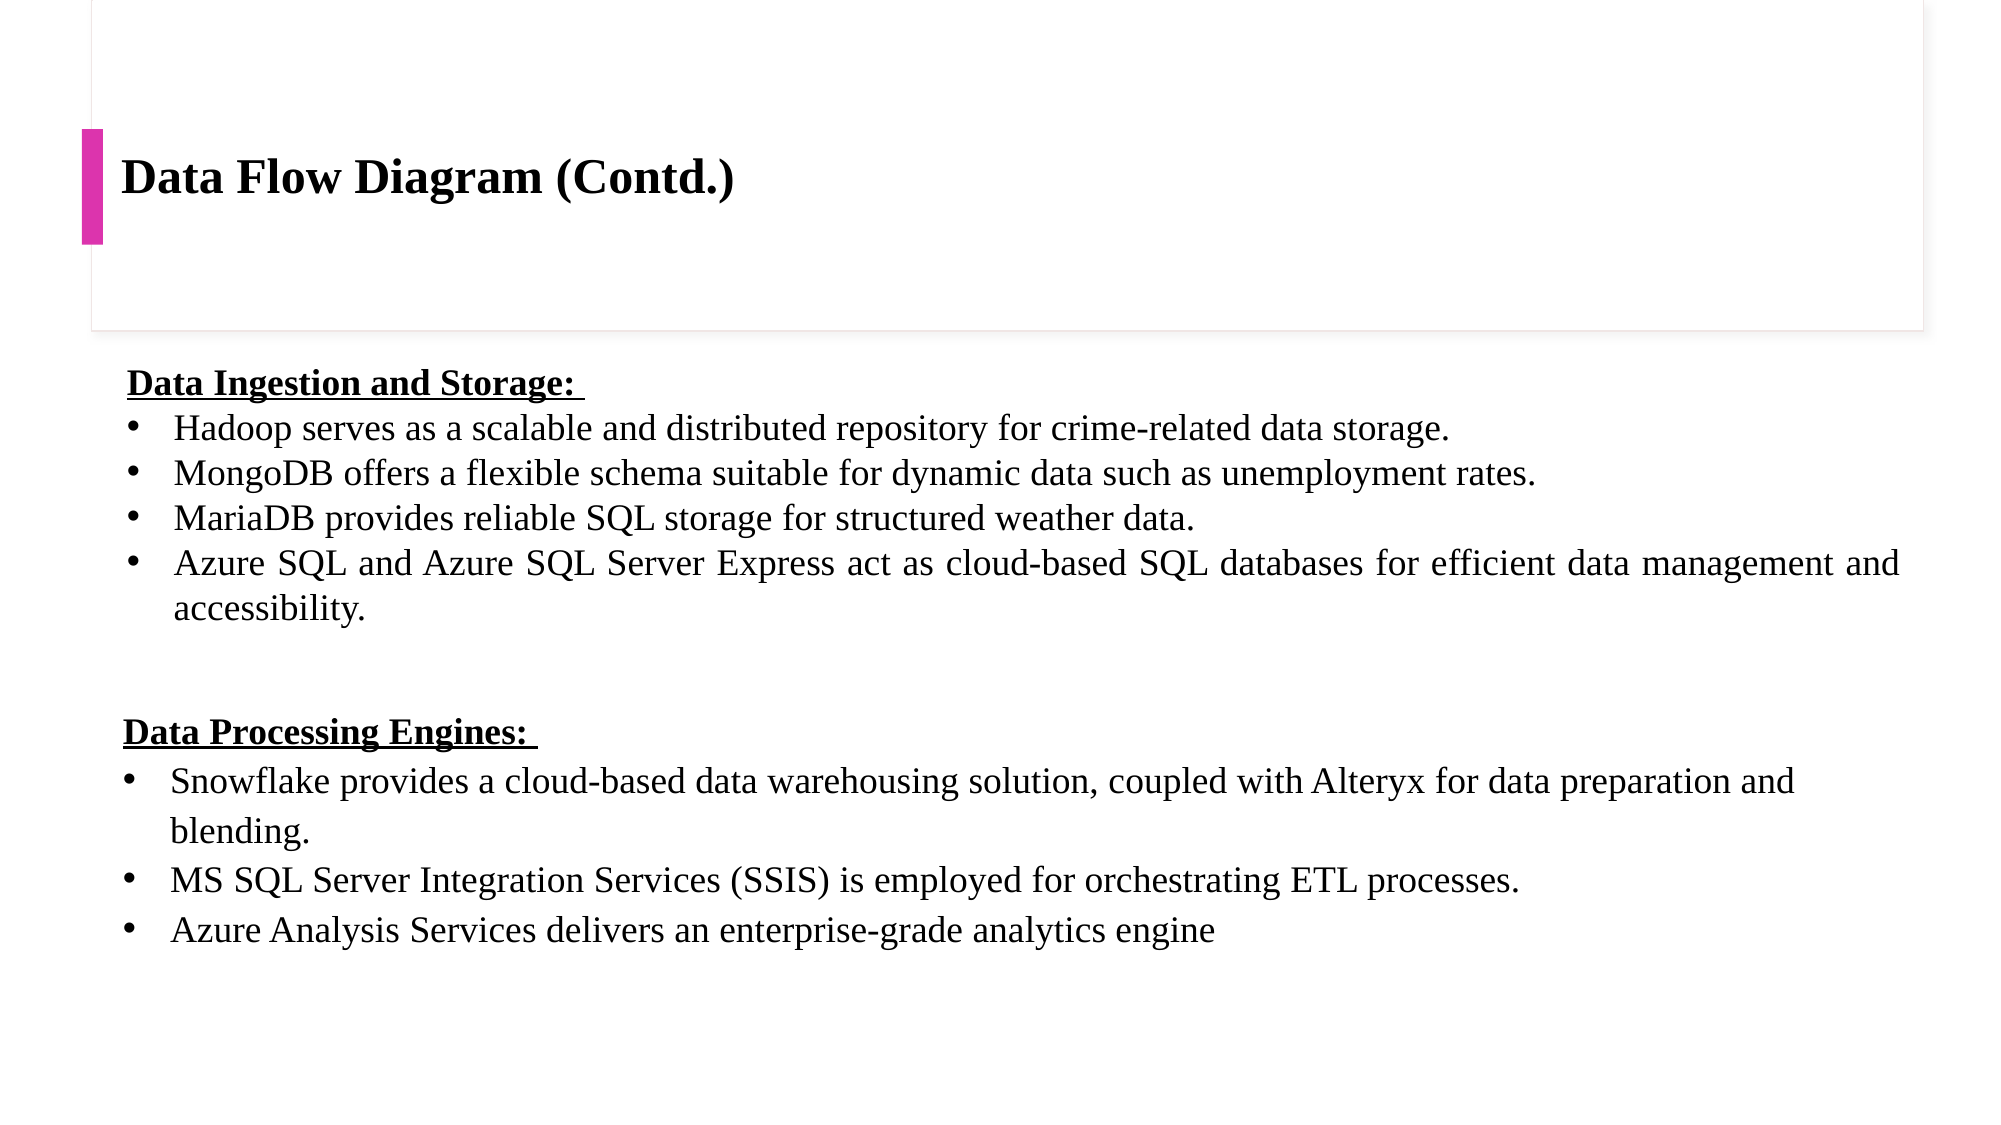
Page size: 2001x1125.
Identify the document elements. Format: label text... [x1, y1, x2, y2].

title Data Flow Diagram (Contd.) [106, 82, 1775, 273]
text_box Data Ingestion and Storage: Hadoop serves as a scalable and distributed repository for crime-related data storage. MongoDB offers a flexible schema suitable for dynamic data such as unemployment rates. MariaDB provides reliable SQL storage for structured weather data. Azure SQL and Azure SQL Server Express act as cloud-based SQL databases for efficient data management and accessibility. [111, 350, 1917, 636]
list Data Processing Engines: Snowflake provides a cloud-based data warehousing solution, coupled with Alteryx for data preparation and blending. MS SQL Server Integration Services (SSIS) is employed for orchestrating ETL processes. Azure Analysis Services delivers an enterprise-grade analytics engine [108, 694, 1921, 939]
